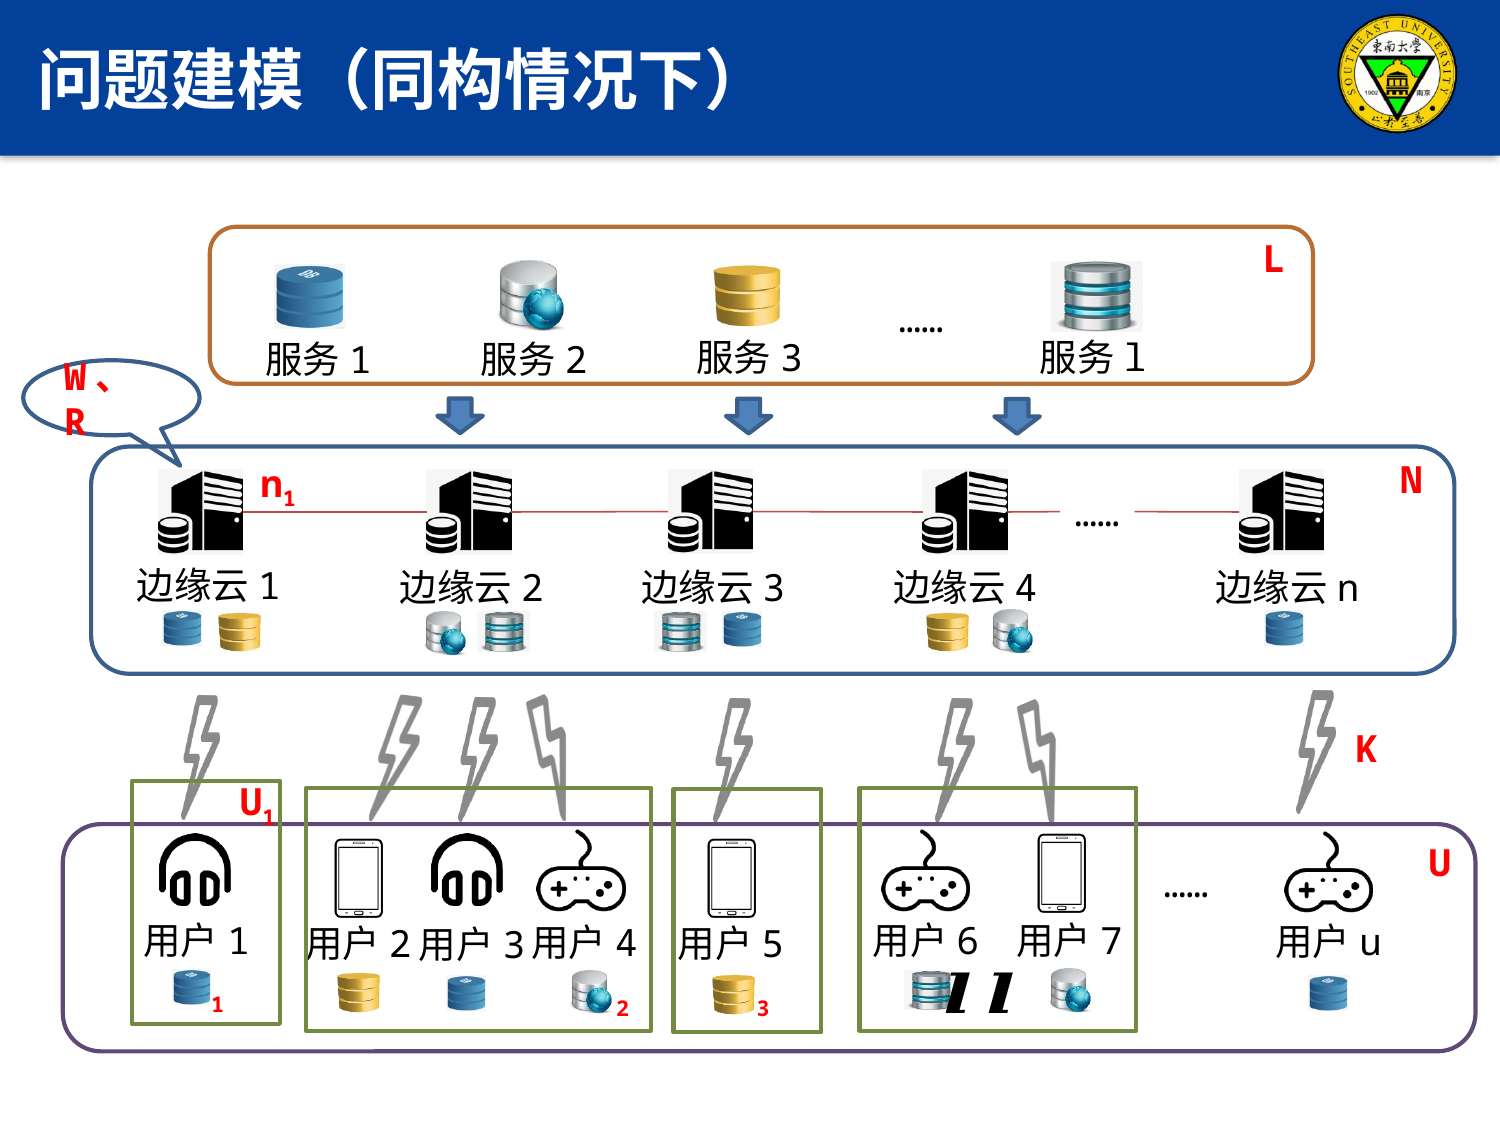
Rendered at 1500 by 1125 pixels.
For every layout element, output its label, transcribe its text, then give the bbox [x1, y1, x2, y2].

picture [1003, 698, 1075, 825]
text_box [207, 224, 1316, 386]
picture [1010, 828, 1100, 916]
text_box [304, 786, 653, 1033]
text_box K [1341, 717, 1414, 777]
picture [880, 825, 971, 915]
picture [171, 969, 212, 1006]
picture [157, 833, 231, 906]
text_box [89, 444, 1457, 676]
picture [1050, 261, 1144, 332]
picture [158, 469, 243, 555]
text_box N [1385, 448, 1458, 509]
text_box [60, 822, 1478, 1054]
text_box L [1248, 227, 1321, 288]
picture [536, 825, 626, 915]
picture [429, 833, 503, 907]
picture [706, 973, 760, 1015]
picture [479, 243, 581, 348]
picture [446, 975, 486, 1012]
picture [922, 469, 1008, 555]
picture [1037, 957, 1101, 1023]
picture [668, 469, 753, 555]
text_box U [1413, 831, 1487, 892]
picture [934, 698, 975, 823]
picture [373, 693, 424, 825]
picture [413, 600, 531, 666]
picture [680, 833, 770, 920]
text_box [671, 787, 823, 1034]
picture [1283, 827, 1374, 917]
picture [713, 698, 753, 823]
picture [331, 971, 385, 1013]
text_box W、R [21, 358, 202, 468]
text_box U1 [225, 770, 298, 837]
picture [1238, 469, 1324, 555]
text_box [435, 396, 485, 435]
picture [211, 610, 266, 653]
picture [704, 263, 789, 329]
picture [512, 693, 589, 820]
text_box 边缘云3 [626, 556, 800, 616]
text_box [992, 396, 1042, 436]
picture [1296, 689, 1337, 815]
picture [980, 598, 1044, 664]
picture [1264, 610, 1304, 647]
picture [162, 610, 202, 647]
picture [426, 469, 512, 555]
picture [1336, 11, 1459, 134]
picture [180, 695, 221, 820]
text_box 问题建模（同构情况下） [22, 30, 796, 126]
text_box [723, 396, 774, 436]
picture [903, 969, 958, 1011]
text_box [857, 786, 1138, 1033]
picture [722, 610, 762, 647]
picture [307, 833, 397, 920]
text_box [130, 779, 282, 1026]
picture [559, 959, 623, 1025]
picture [458, 697, 498, 822]
picture [1308, 975, 1348, 1012]
text_box n1 [245, 452, 319, 511]
picture [653, 611, 707, 652]
picture [274, 264, 346, 329]
picture [920, 610, 974, 653]
